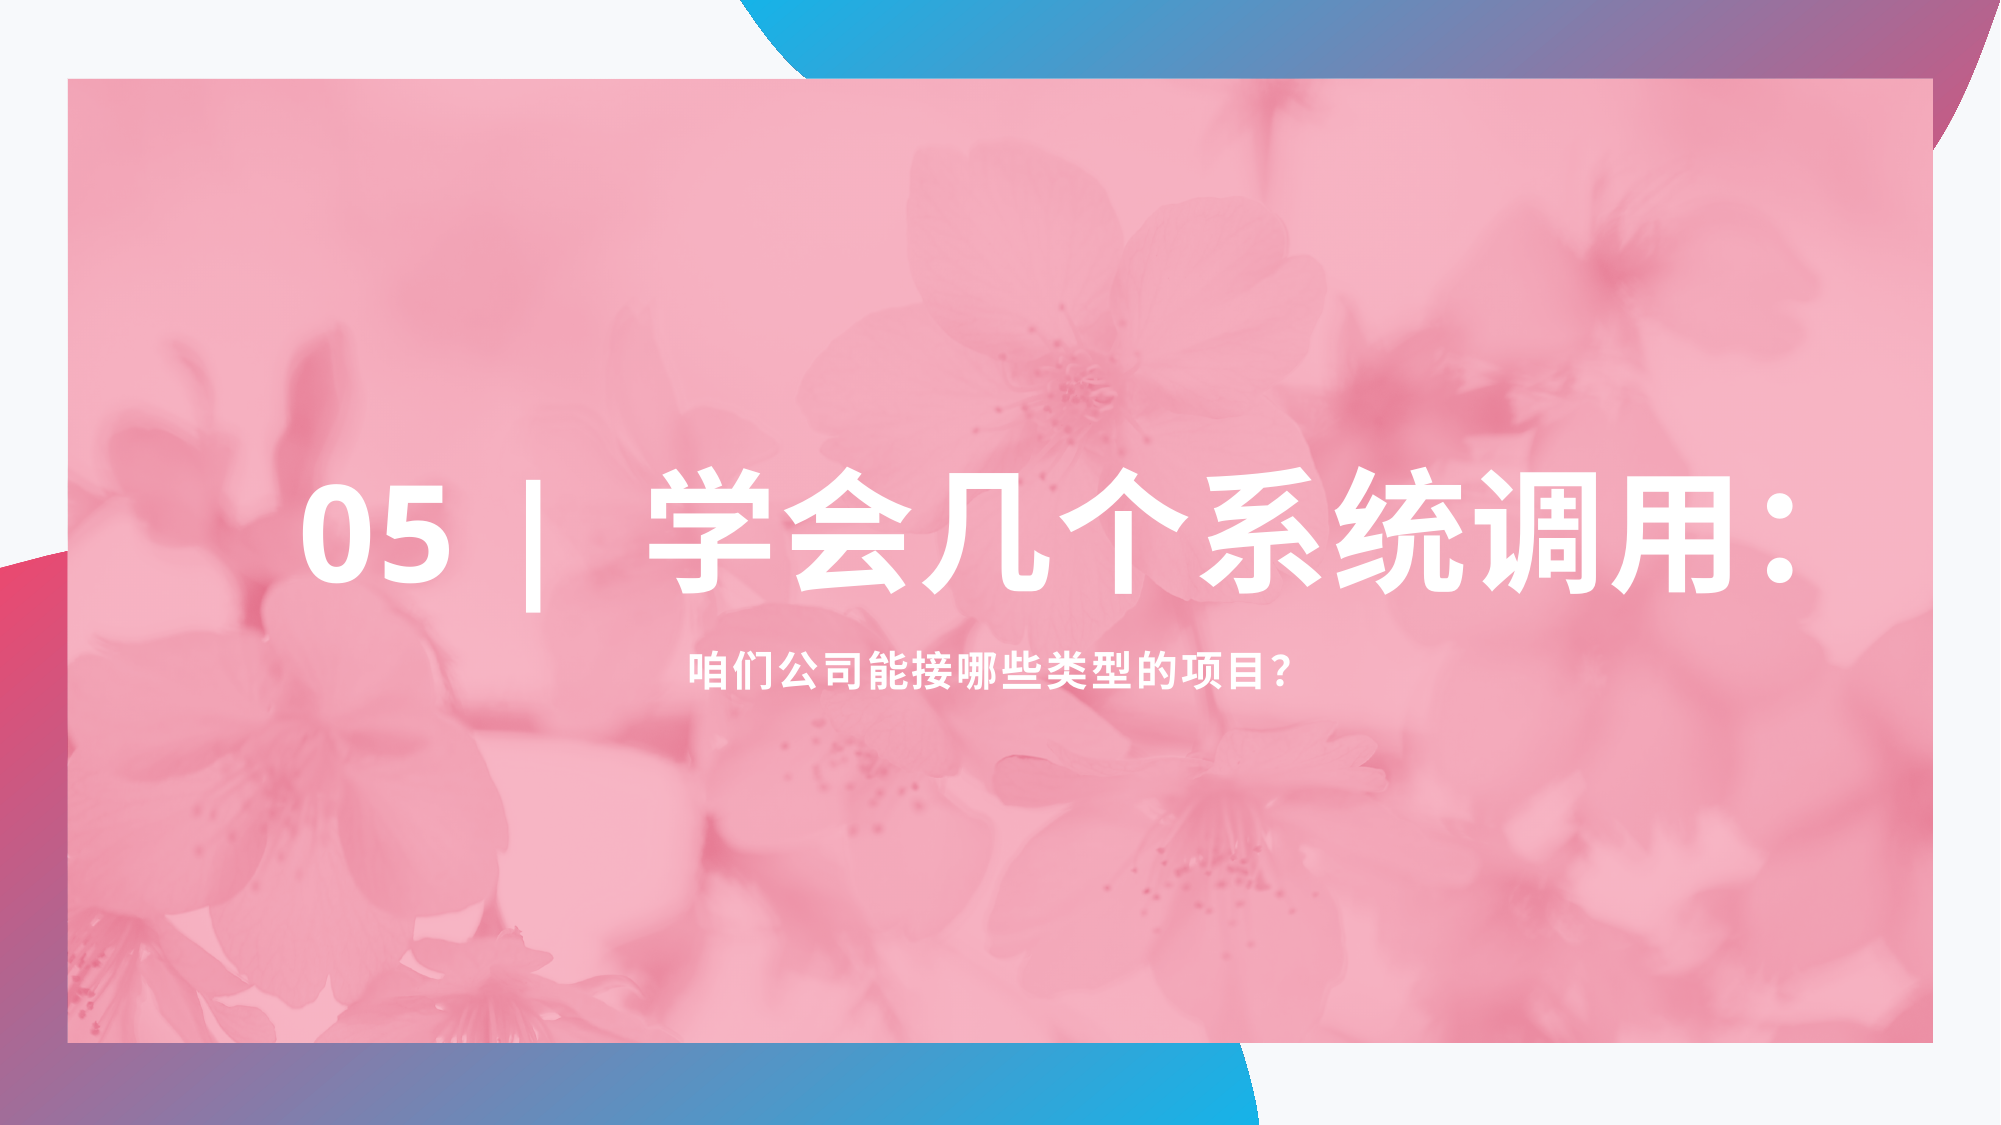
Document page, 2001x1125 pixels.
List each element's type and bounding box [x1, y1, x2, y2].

picture [67, 78, 1933, 1043]
